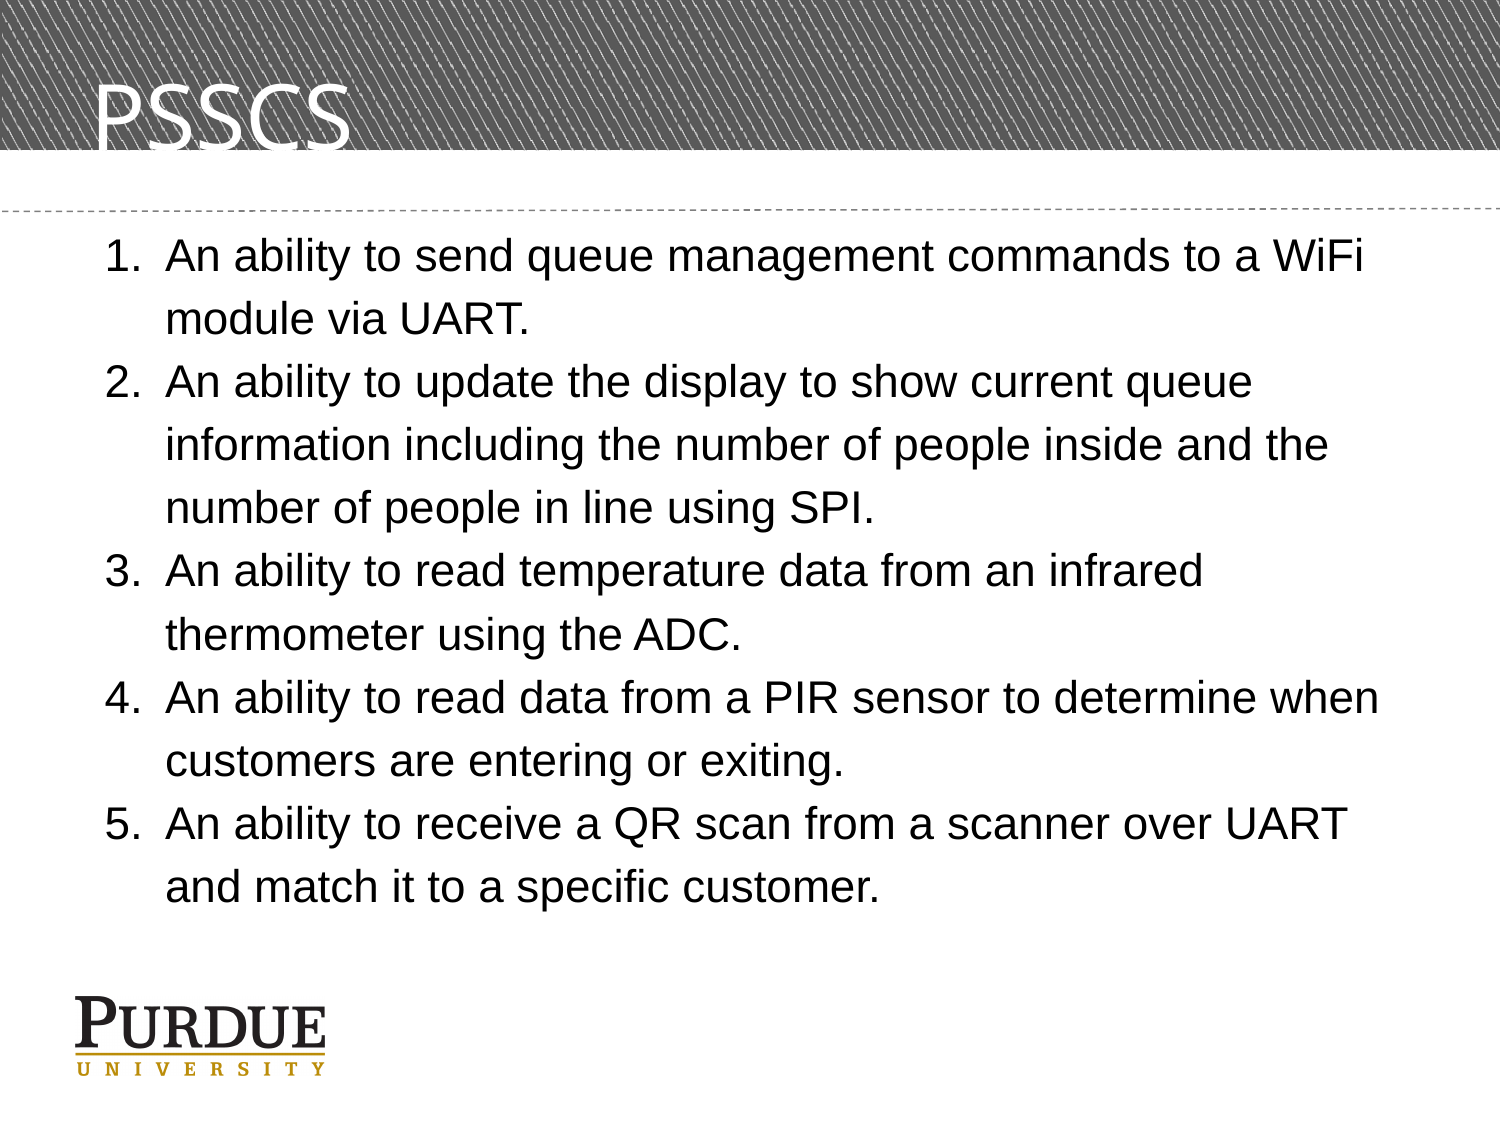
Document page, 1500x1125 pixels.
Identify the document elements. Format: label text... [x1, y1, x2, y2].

list An ability to send queue management commands to a WiFi module via UART. An ability to update the display to show current queue information including the number of people inside and the number of people in line using SPI. An ability to read temperature data from an infrared thermometer using the ADC. An ability to read data from a PIR sensor to determine when customers are entering or exiting. An ability to receive a QR scan from a scanner over UART and match it to a specific customer. [75, 209, 1427, 981]
title PSSCS [75, 51, 1427, 175]
picture [75, 996, 325, 1076]
picture [2, 0, 1500, 151]
